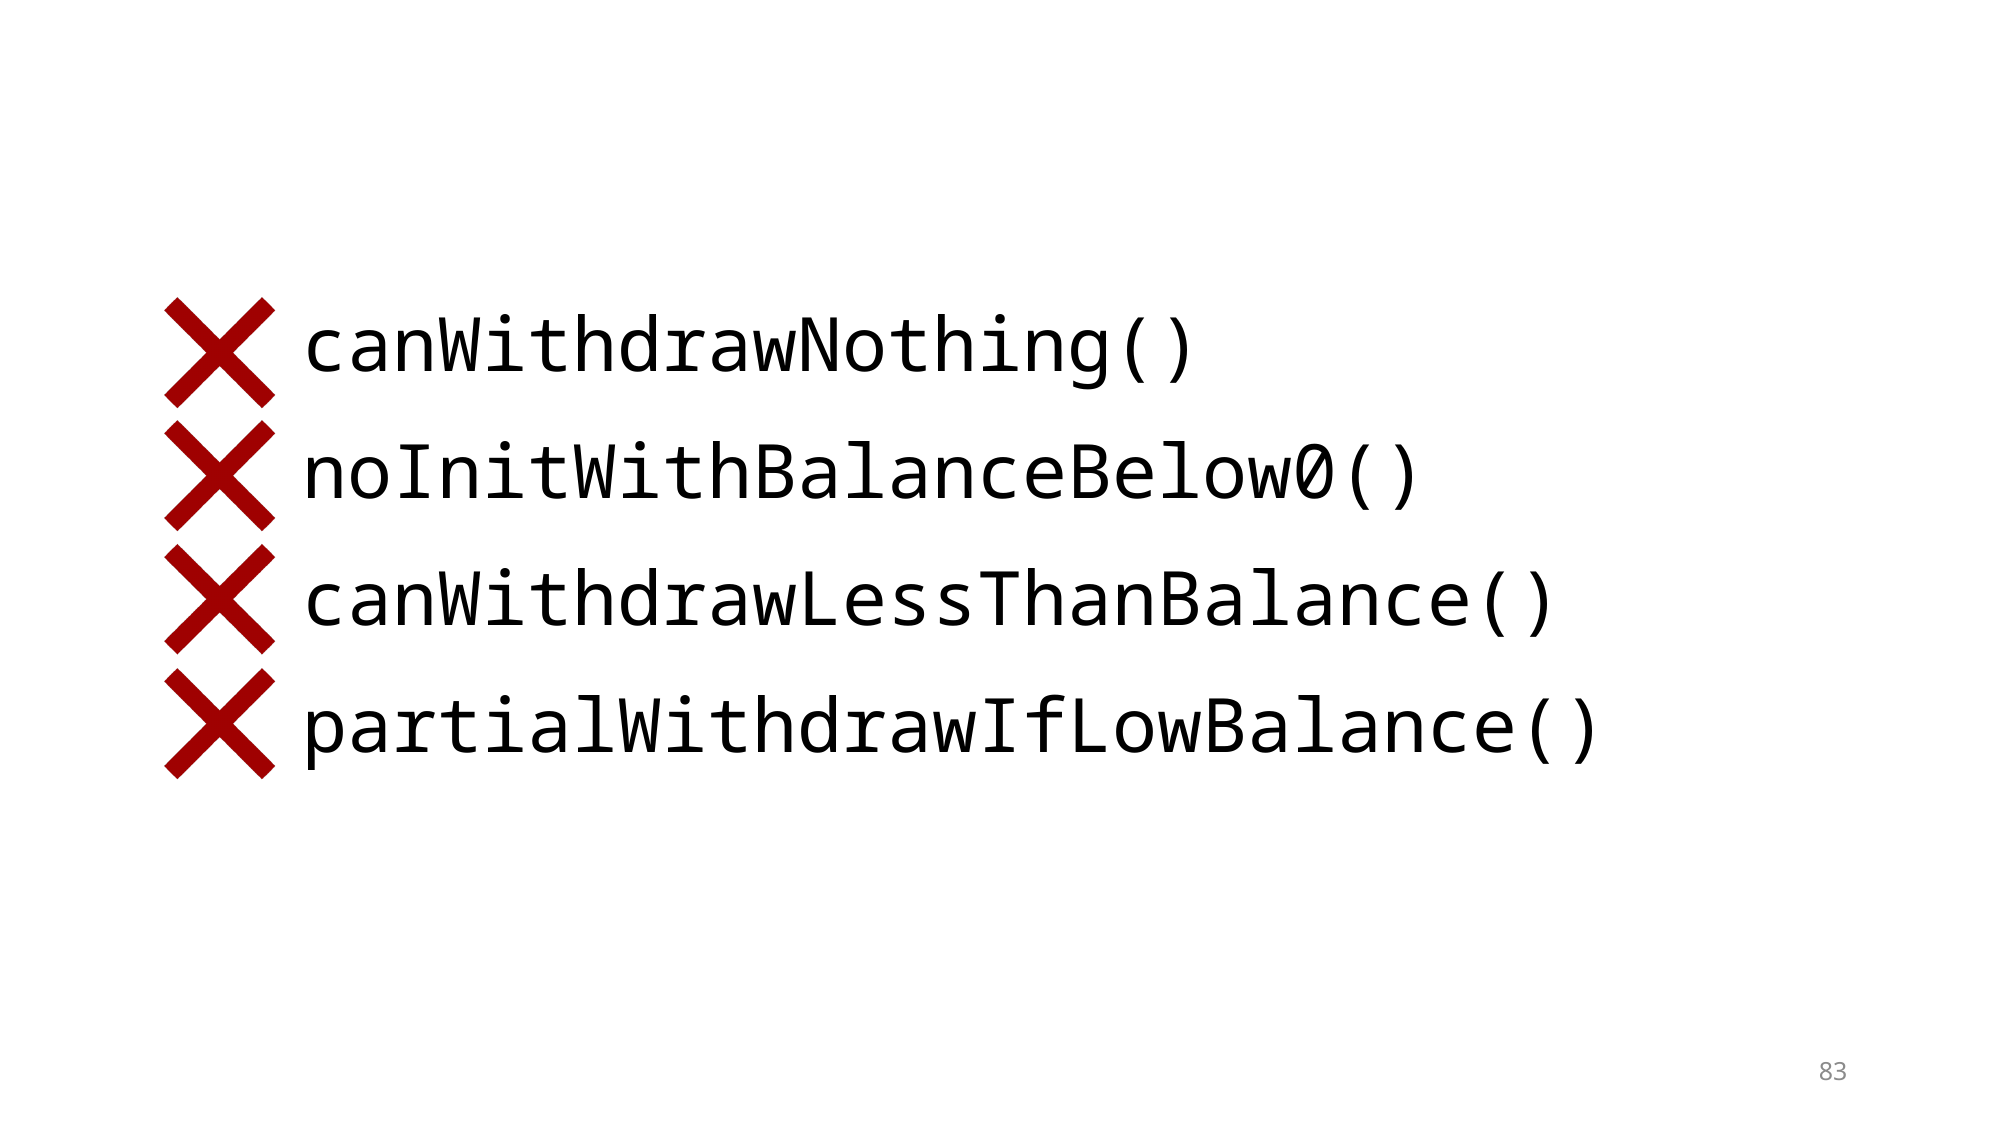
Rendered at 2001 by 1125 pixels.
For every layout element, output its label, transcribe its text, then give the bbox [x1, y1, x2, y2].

list canWithdrawNothing() noInitWithBalanceBelow0() canWithdrawLessThanBalance() partialWithdrawIfLowBalance() [137, 299, 1863, 1014]
picture [144, 277, 295, 799]
slide_number 83 [1412, 1042, 1863, 1103]
